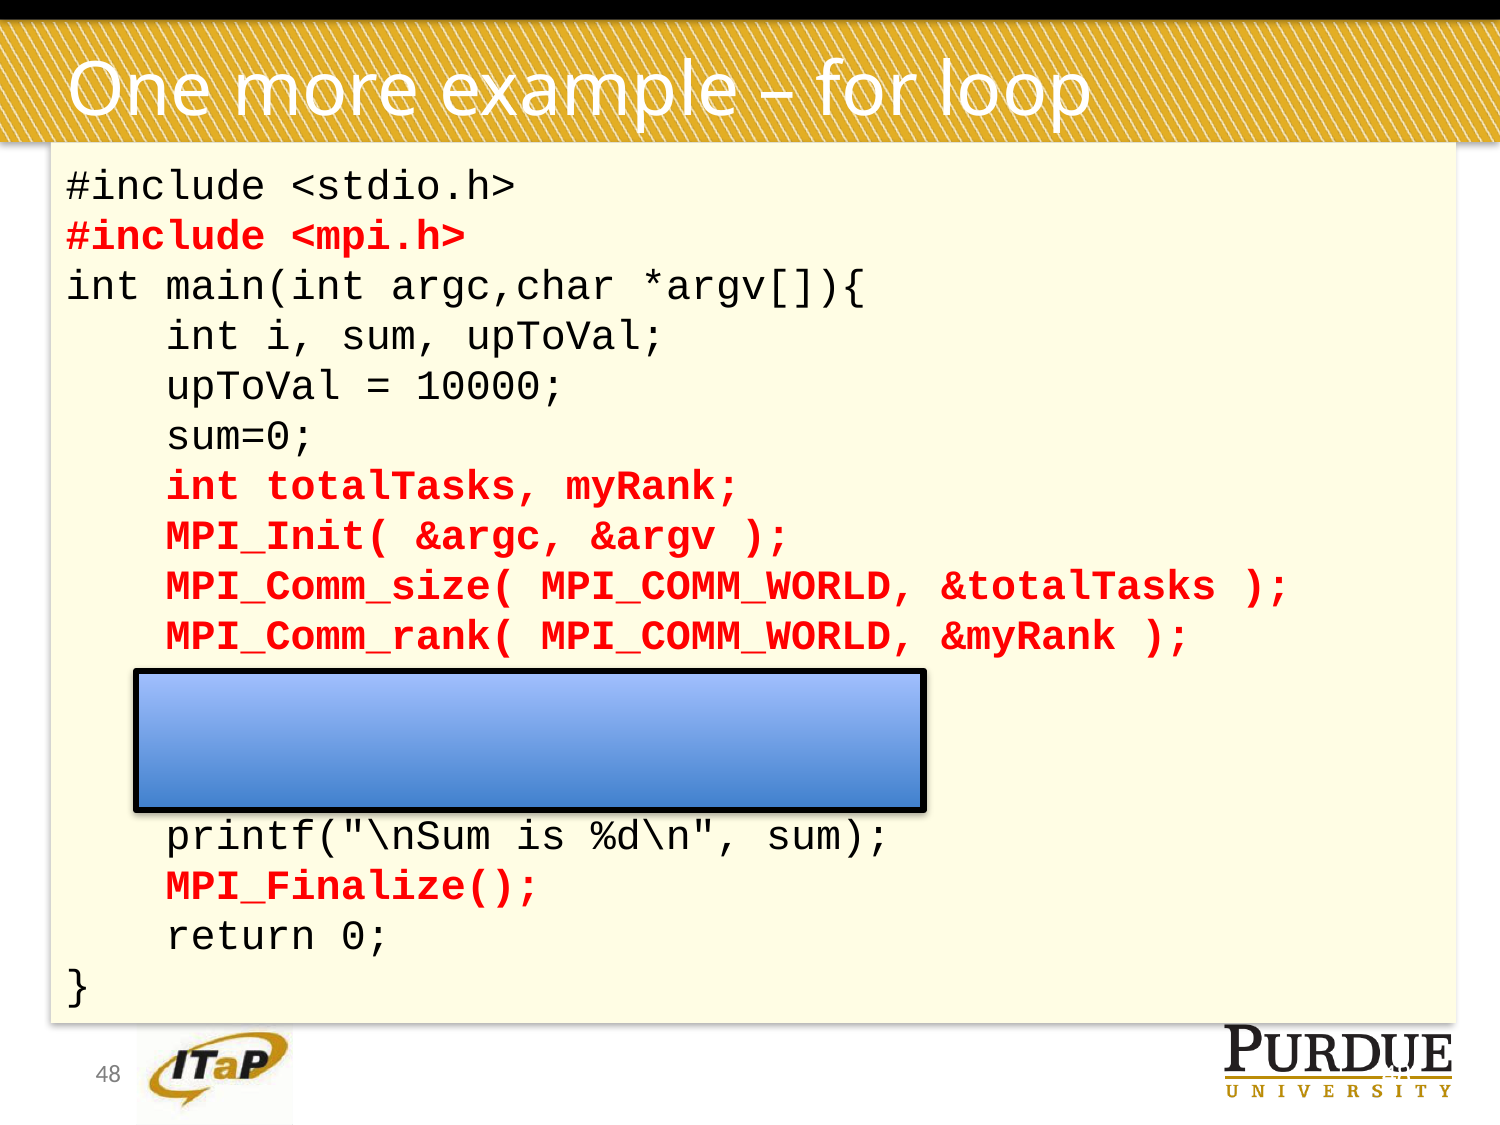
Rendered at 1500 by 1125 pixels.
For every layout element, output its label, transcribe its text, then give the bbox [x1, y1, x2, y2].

text_box 48 [1076, 1042, 1427, 1103]
text_box One more example – for loop [51, 28, 1324, 140]
text_box [135, 670, 924, 811]
slide_number 48 [75, 1042, 137, 1103]
picture [136, 1024, 293, 1125]
text_box #include <stdio.h> #include <mpi.h> int main(int argc,char *argv[]){ int i, sum, upToVal; upToVal = 10000; sum=0; int totalTasks, myRank; MPI_Init( &argc, &argv ); MPI_Comm_size( MPI_COMM_WORLD, &totalTasks ); MPI_Comm_rank( MPI_COMM_WORLD, &myRank ); for(i=1; i<= upToVal; i++){ sum = sum +i; } printf("\nSum is %d\n", sum); MPI_Finalize(); return 0; } [50, 142, 1457, 1024]
